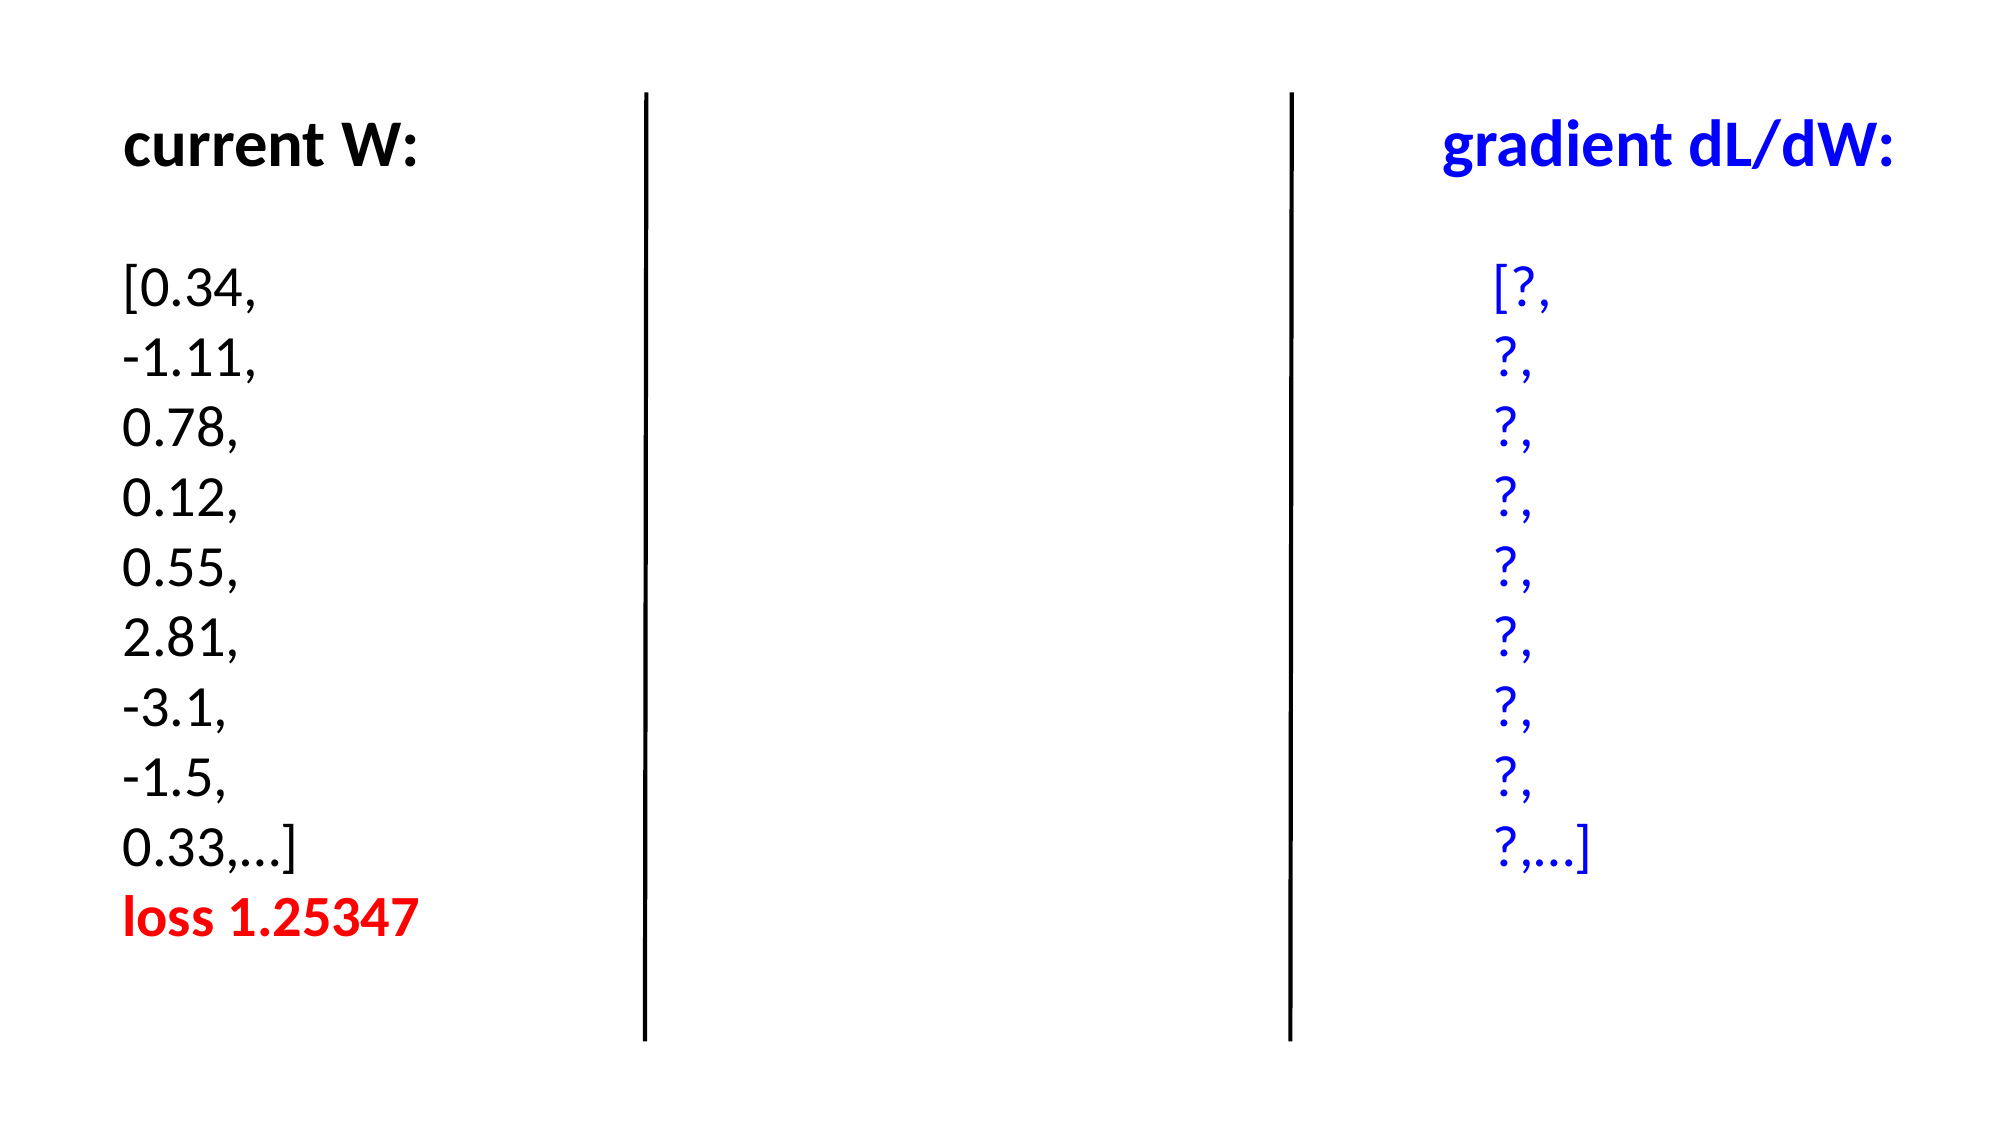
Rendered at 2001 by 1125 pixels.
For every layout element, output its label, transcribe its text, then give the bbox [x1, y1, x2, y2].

text_box gradient dL/dW: [1427, 92, 1912, 187]
text_box [?, ?, ?, ?, ?, ?, ?, ?, ?,…] [1478, 241, 1775, 886]
text_box [0.34, -1.11, 0.78, 0.12, 0.55, 2.81, -3.1, -1.5, 0.33,…] loss 1.25347 [107, 241, 477, 956]
text_box current W: [109, 92, 436, 187]
